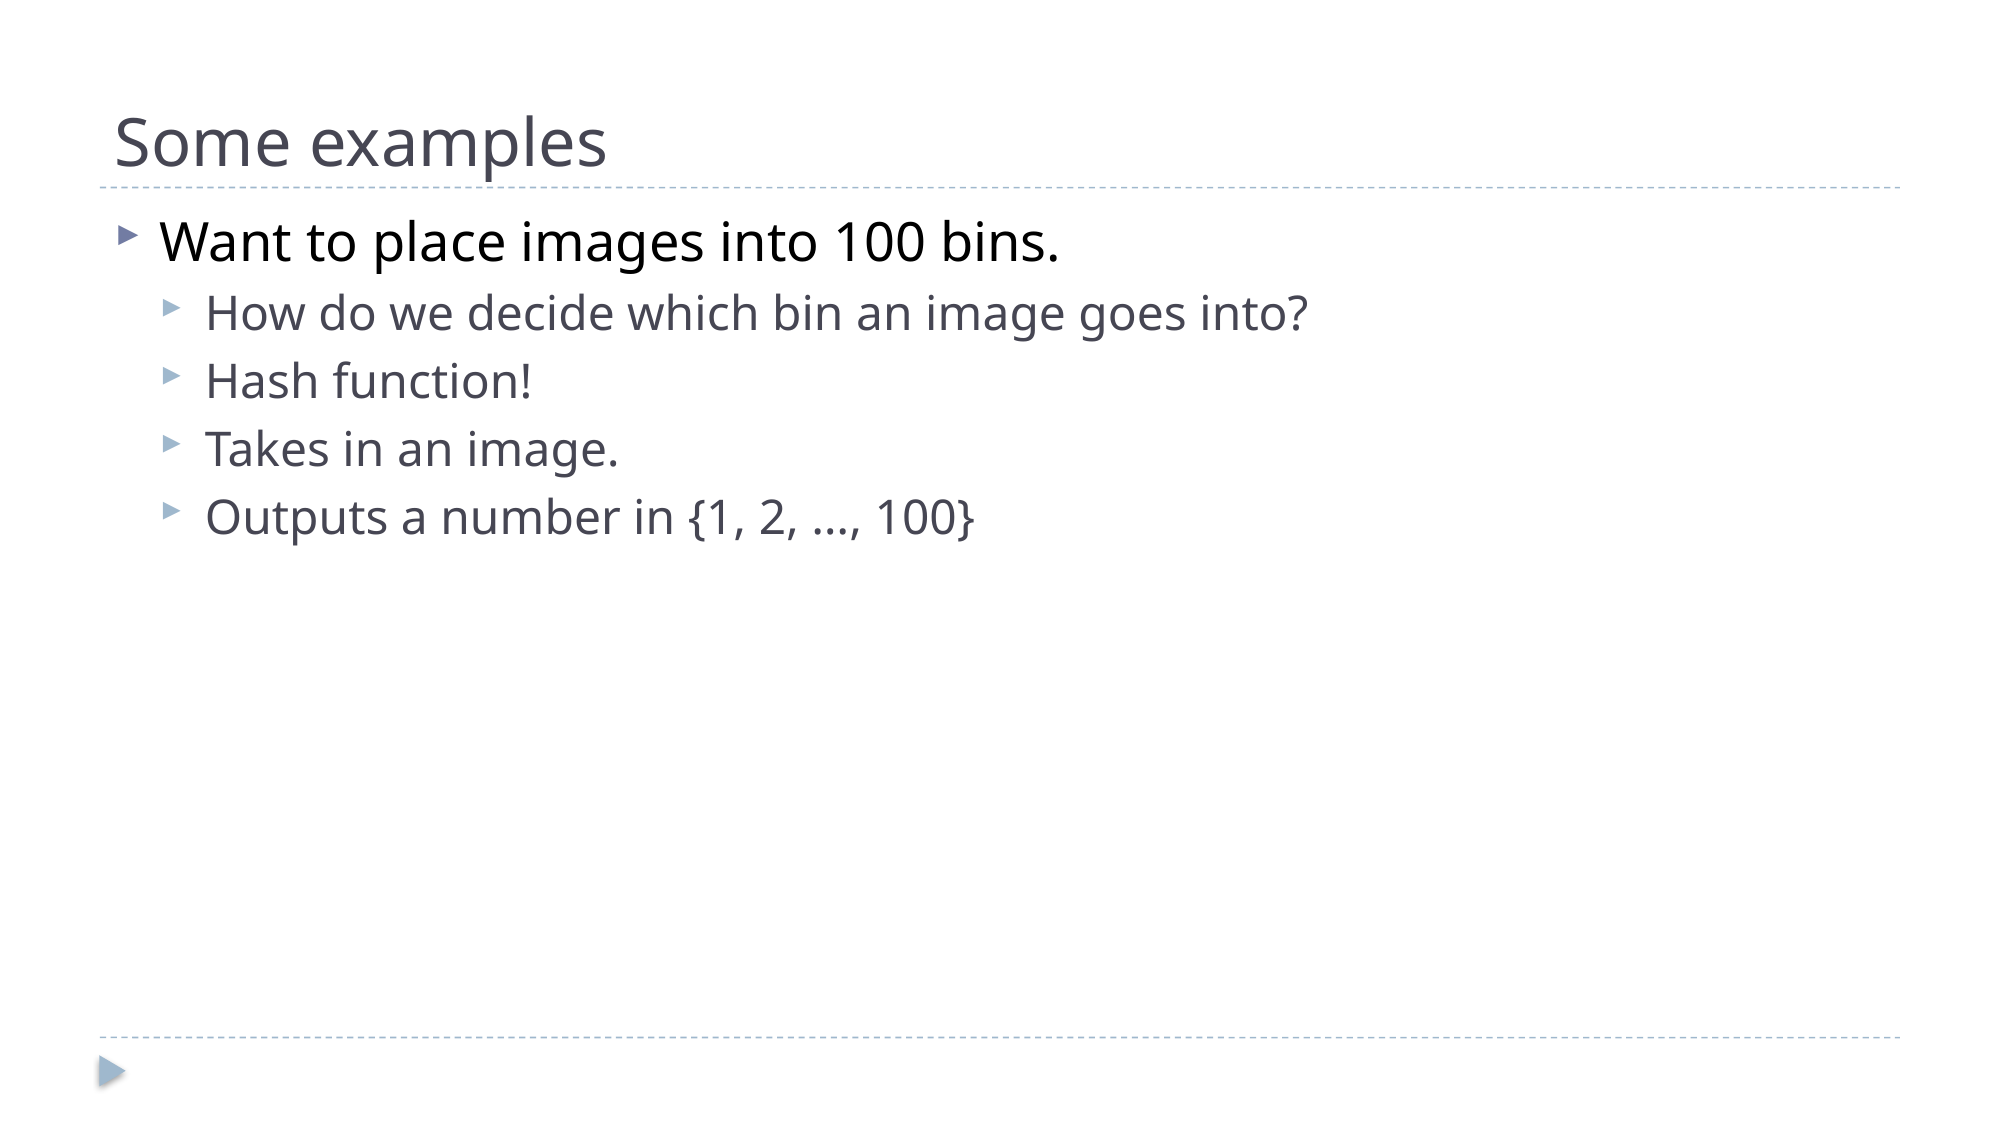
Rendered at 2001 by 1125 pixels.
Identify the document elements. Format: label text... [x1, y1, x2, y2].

title Some examples [99, 24, 1901, 188]
list Want to place images into 100 bins. How do we decide which bin an image goes into? Hash function! Takes in an image. Outputs a number in {1, 2, …, 100} [99, 199, 1901, 1011]
